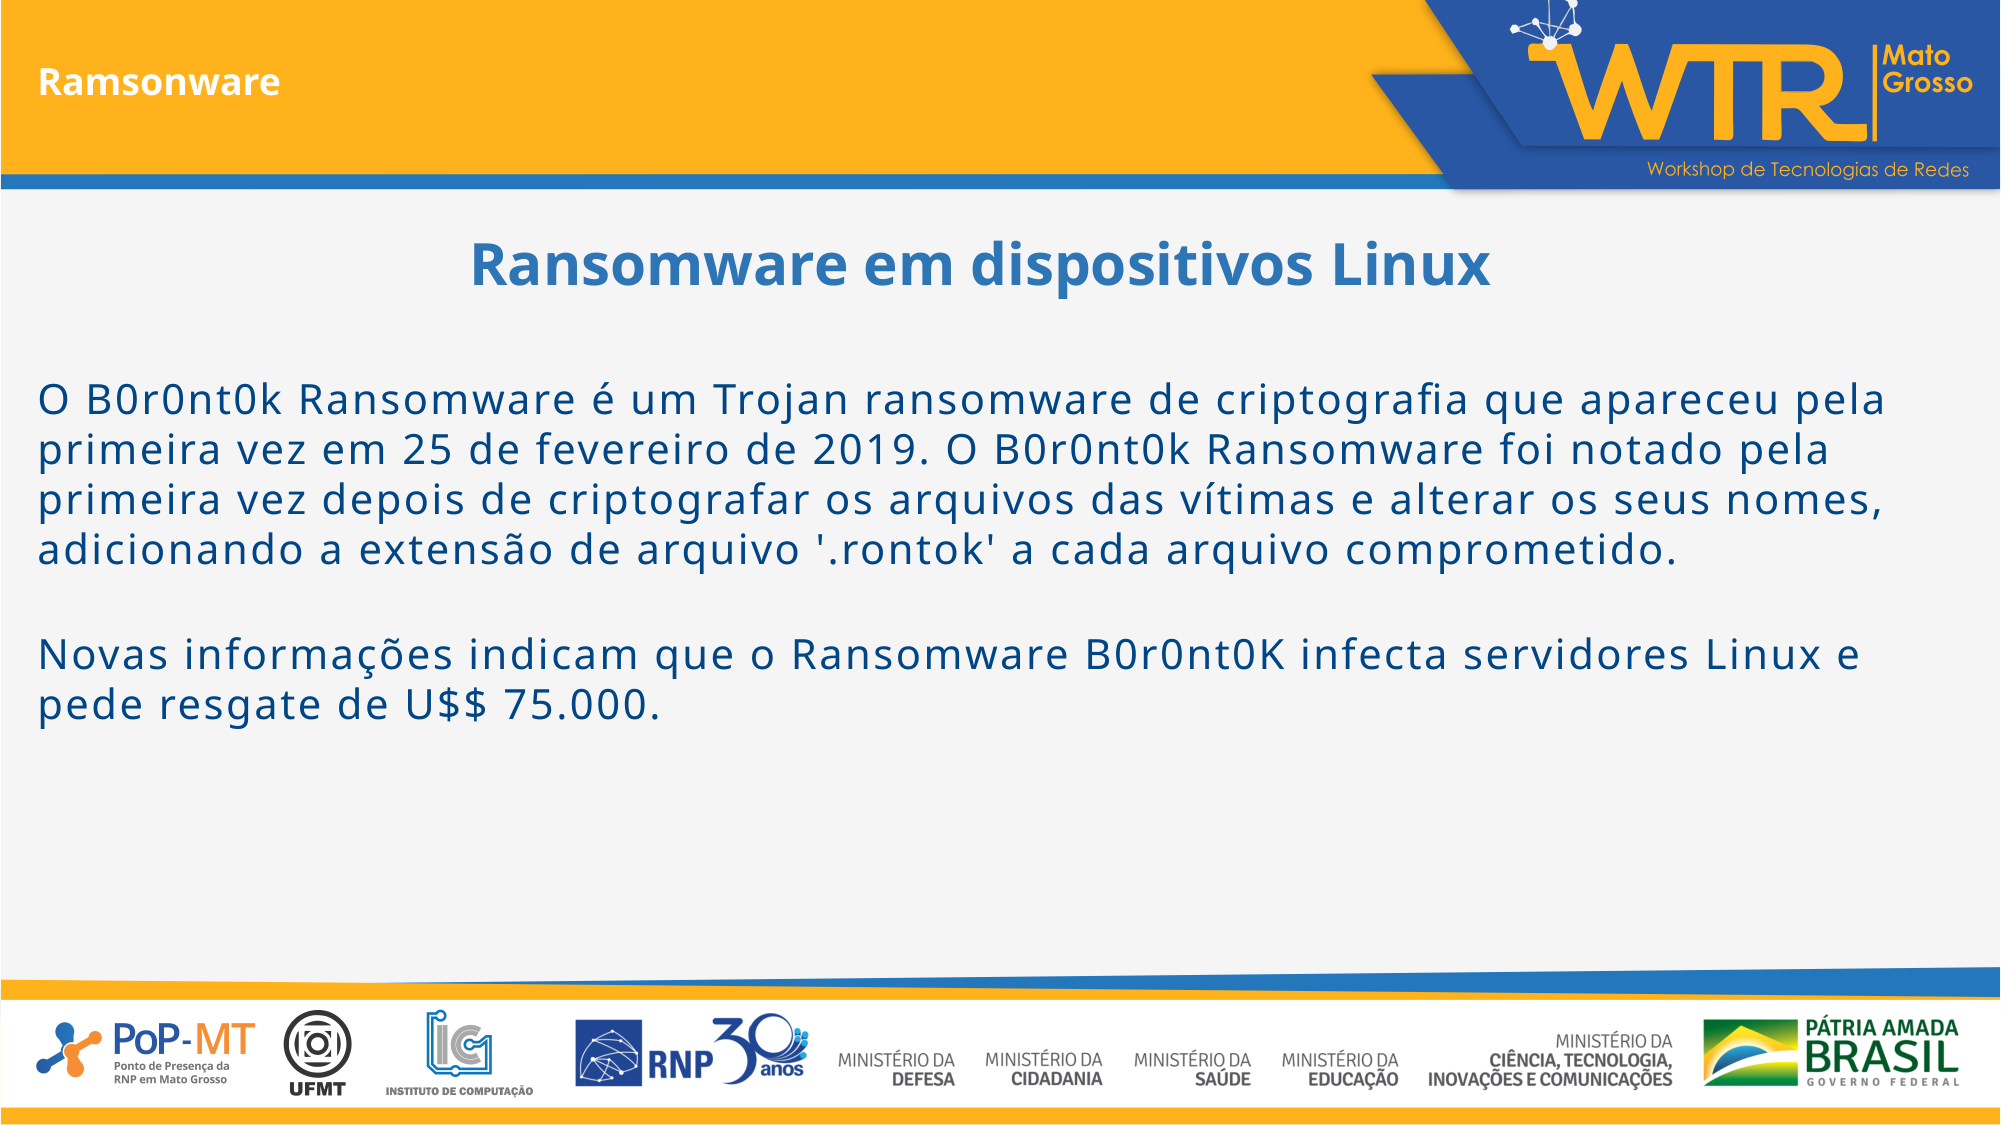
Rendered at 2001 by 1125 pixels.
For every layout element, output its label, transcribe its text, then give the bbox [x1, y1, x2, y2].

text_box Ransomware em dispositivos Linux O B0r0nt0k Ransomware é um Trojan ransomware de criptografia que apareceu pela primeira vez em 25 de fevereiro de 2019. O B0r0nt0k Ransomware foi notado pela primeira vez depois de criptografar os arquivos das vítimas e alterar os seus nomes, adicionando a extensão de arquivo '.rontok' a cada arquivo comprometido. Novas informações indicam que o Ransomware B0r0nt0K infecta servidores Linux e pede resgate de U$$ 75.000. [22, 227, 1969, 942]
picture [0, 0, 2001, 1125]
text_box Ramsonware [22, 55, 1440, 158]
